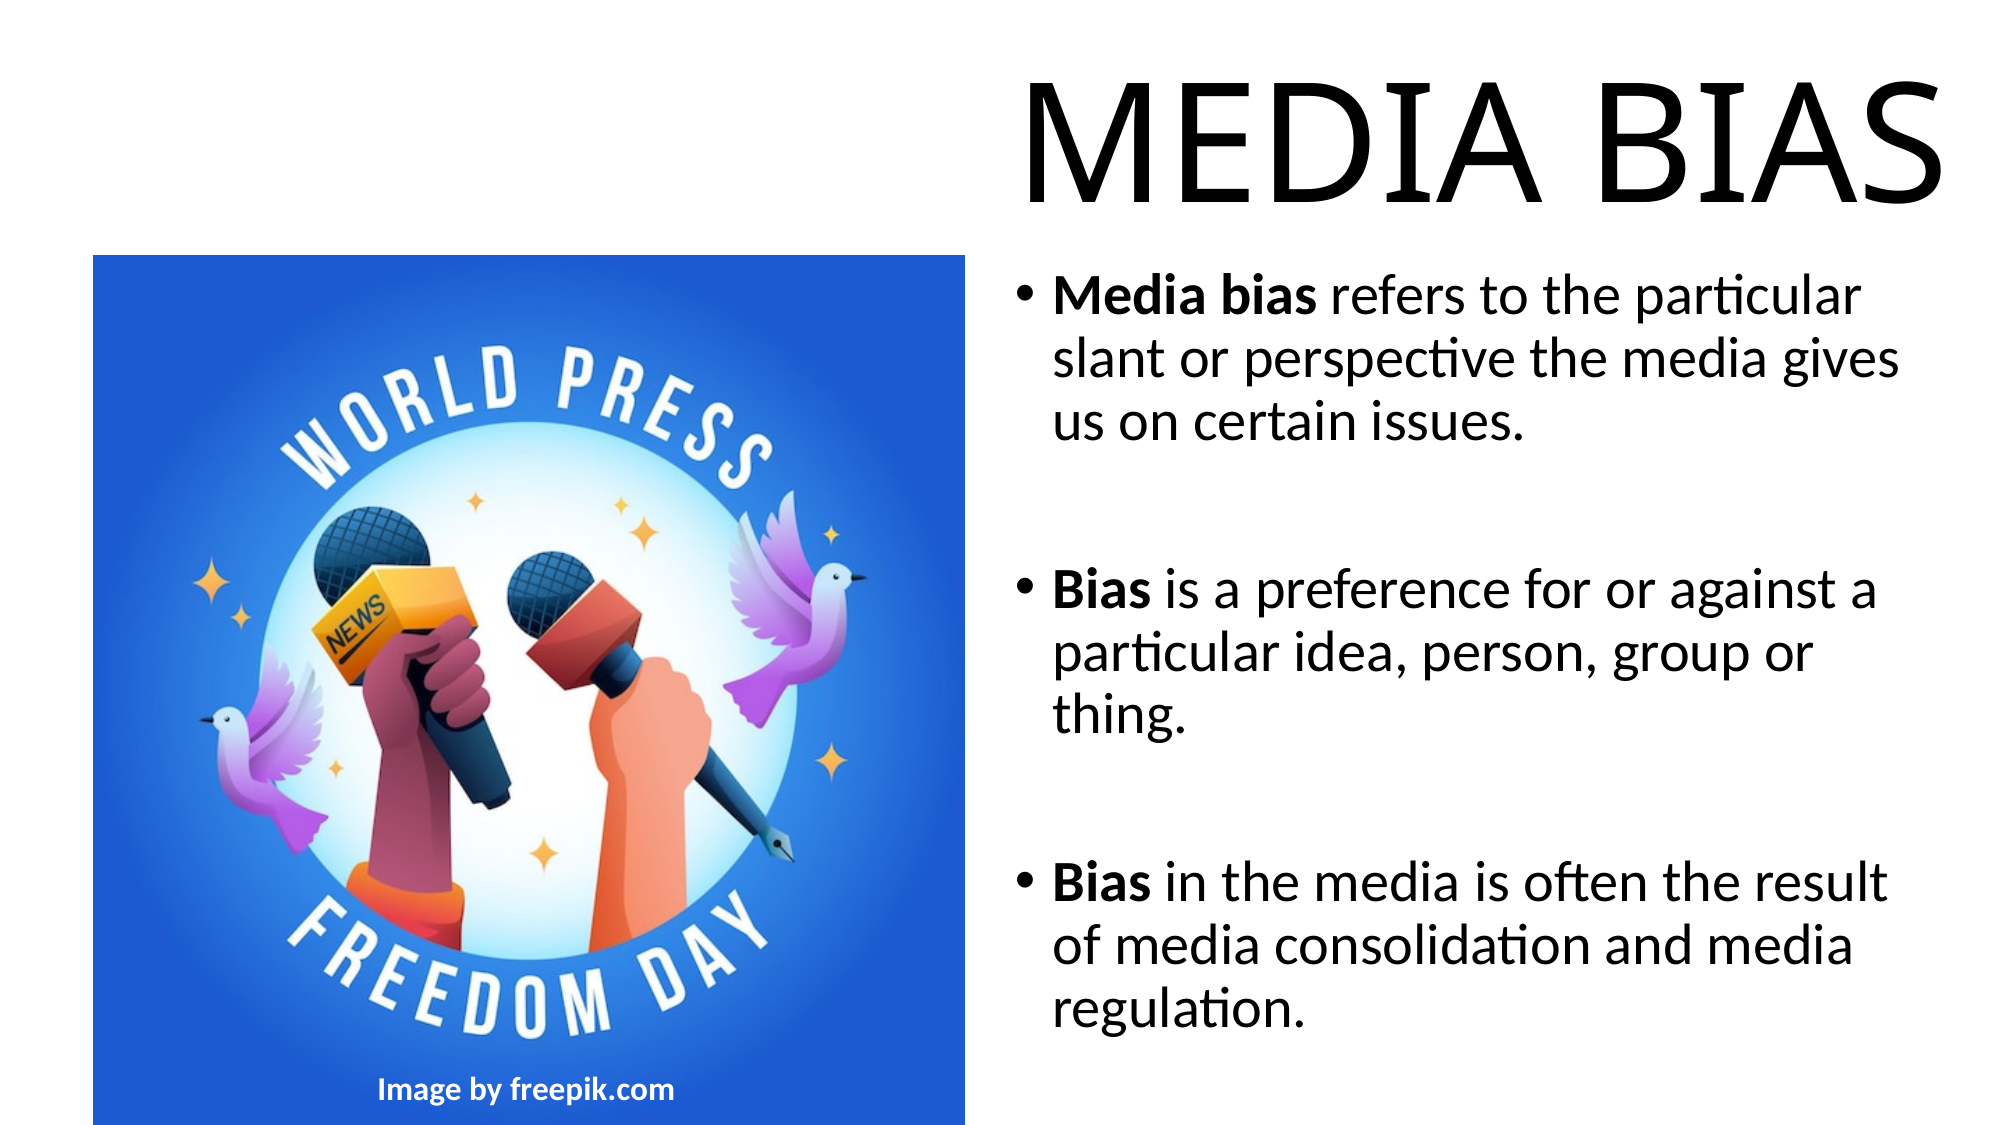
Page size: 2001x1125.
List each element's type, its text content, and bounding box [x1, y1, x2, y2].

title MEDIA BIAS [999, 39, 1975, 257]
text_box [90, 255, 964, 1125]
list Media bias refers to the particular slant or perspective the media gives us on certain issues. Bias is a preference for or against a particular idea, person, group or thing. Bias in the media is often the result of media consolidation and media regulation. [999, 256, 1939, 1057]
